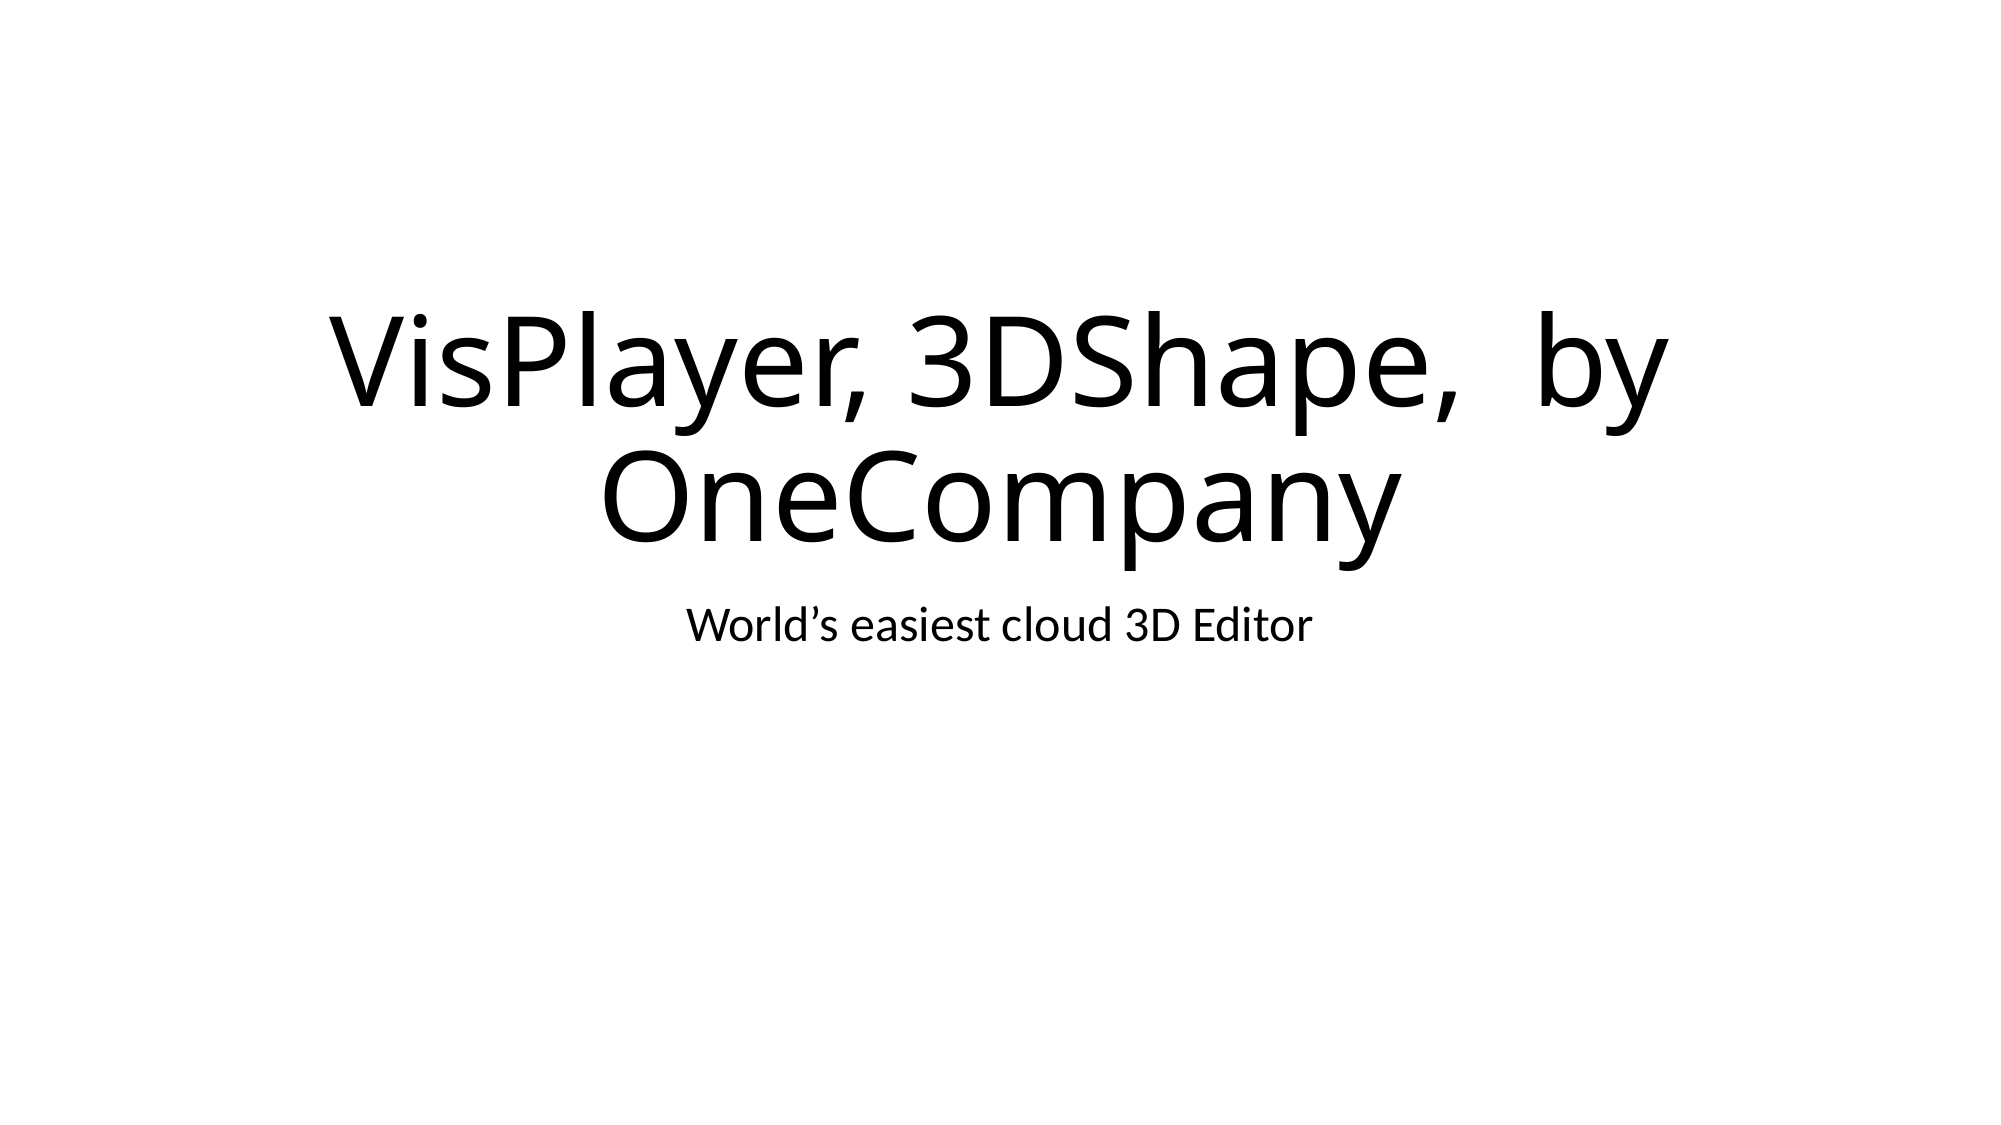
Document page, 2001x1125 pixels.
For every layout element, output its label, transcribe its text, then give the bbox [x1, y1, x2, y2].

subtitle World’s easiest cloud 3D Editor [249, 590, 1750, 863]
title VisPlayer, 3DShape, by OneCompany [249, 184, 1750, 576]
